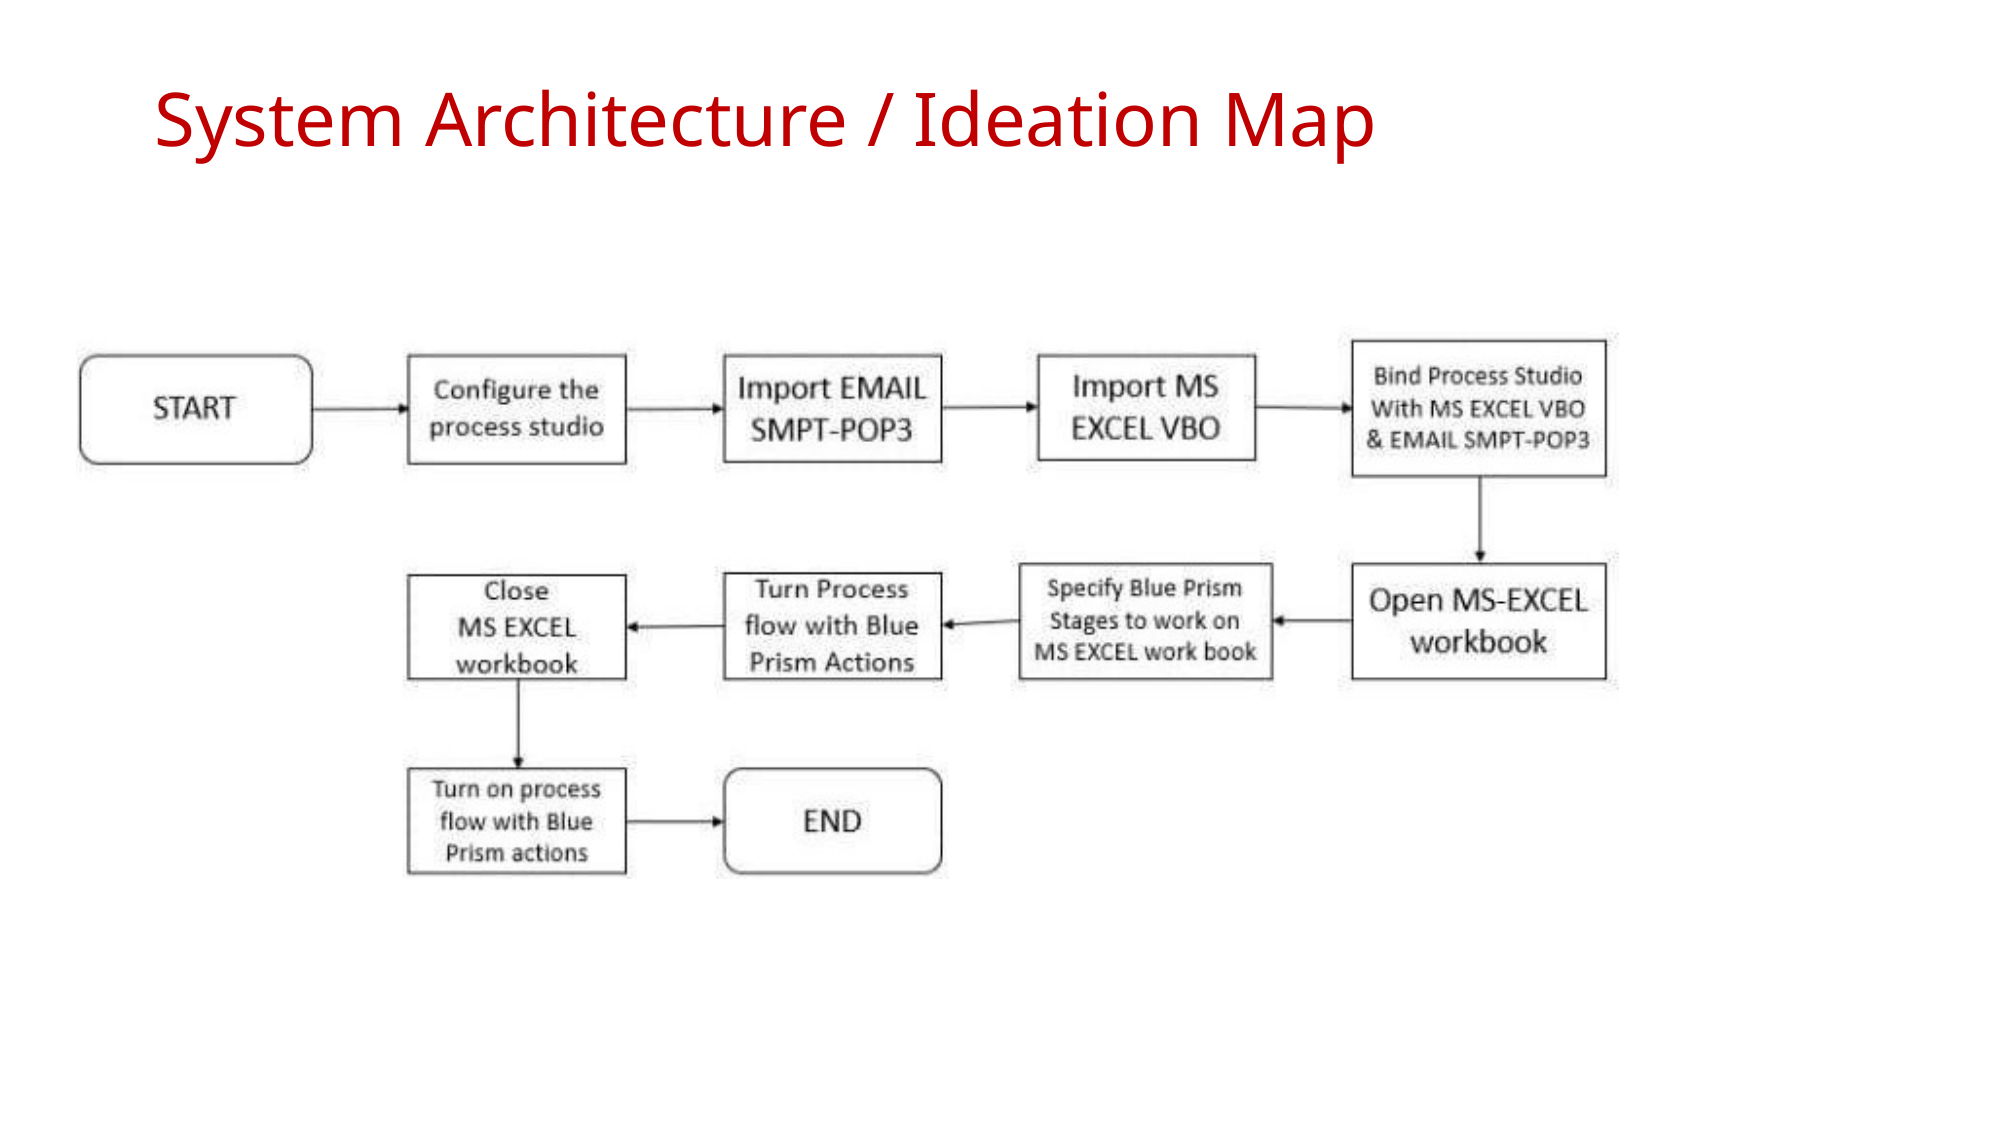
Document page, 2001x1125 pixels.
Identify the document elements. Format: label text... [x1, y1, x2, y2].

title System Architecture / Ideation Map [137, 59, 1863, 278]
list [76, 325, 1619, 879]
